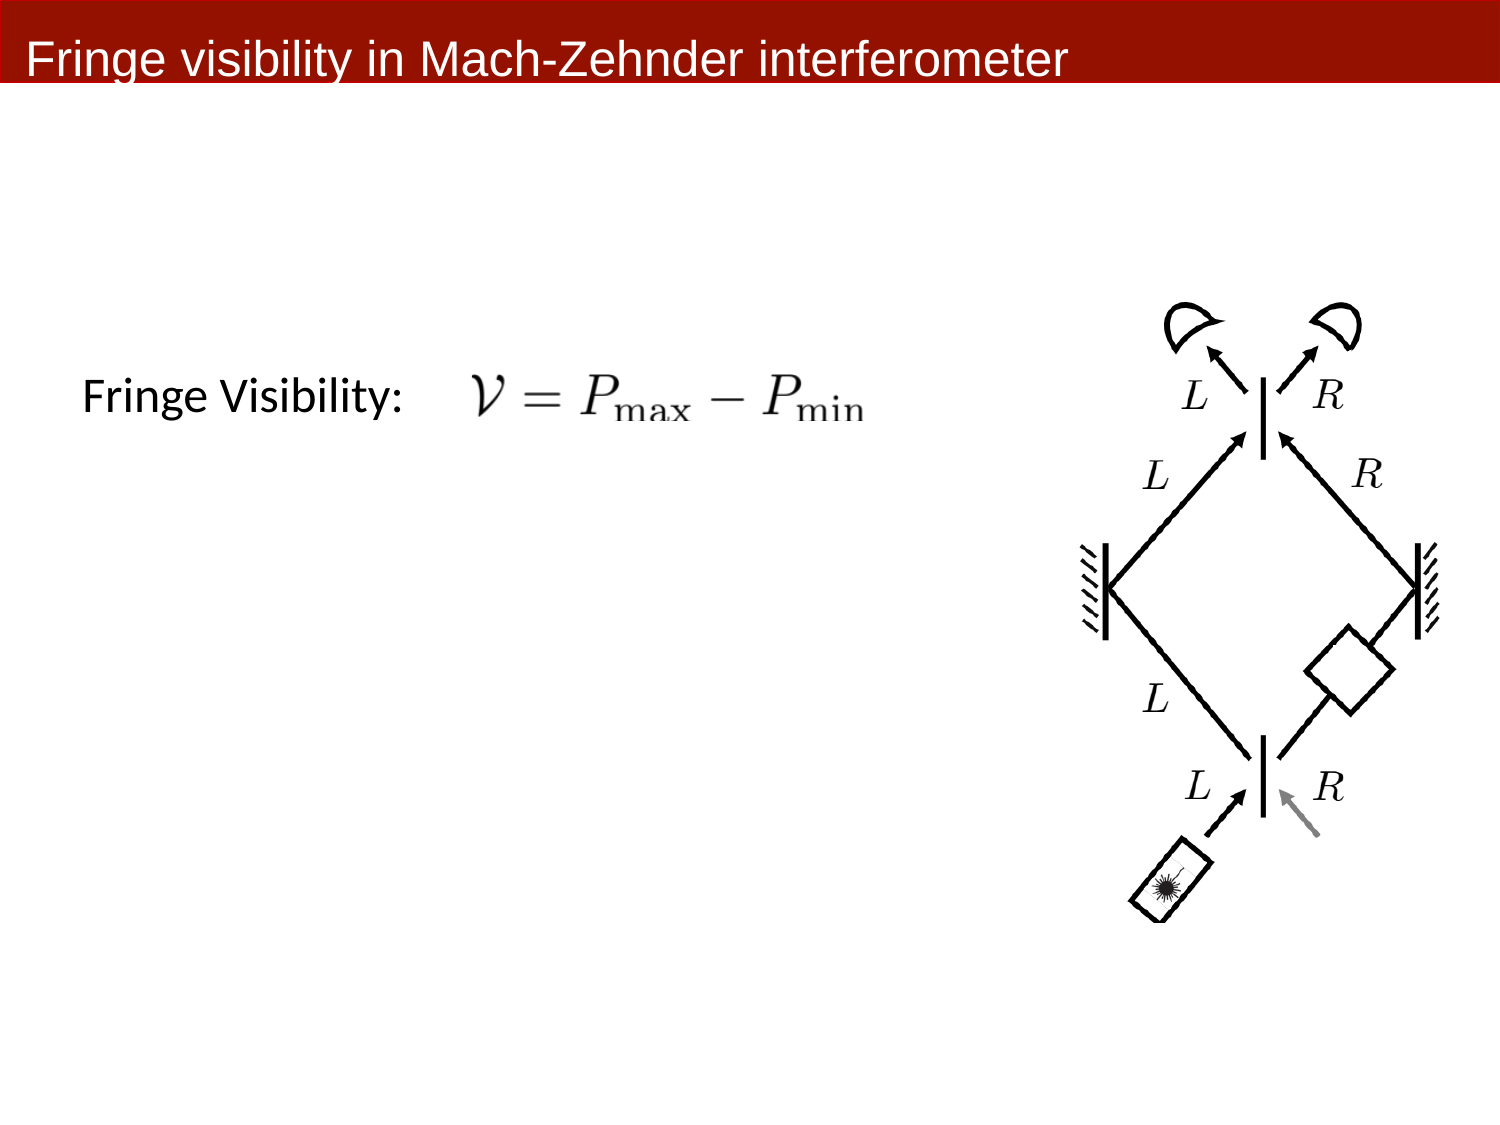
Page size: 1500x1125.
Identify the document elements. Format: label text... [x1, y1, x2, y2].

text_box [0, 0, 1500, 83]
text_box Fringe visibility in Mach-Zehnder interferometer [10, 18, 1085, 94]
picture [1071, 289, 1457, 923]
text_box Fringe Visibility: [67, 355, 420, 431]
picture [471, 374, 863, 421]
